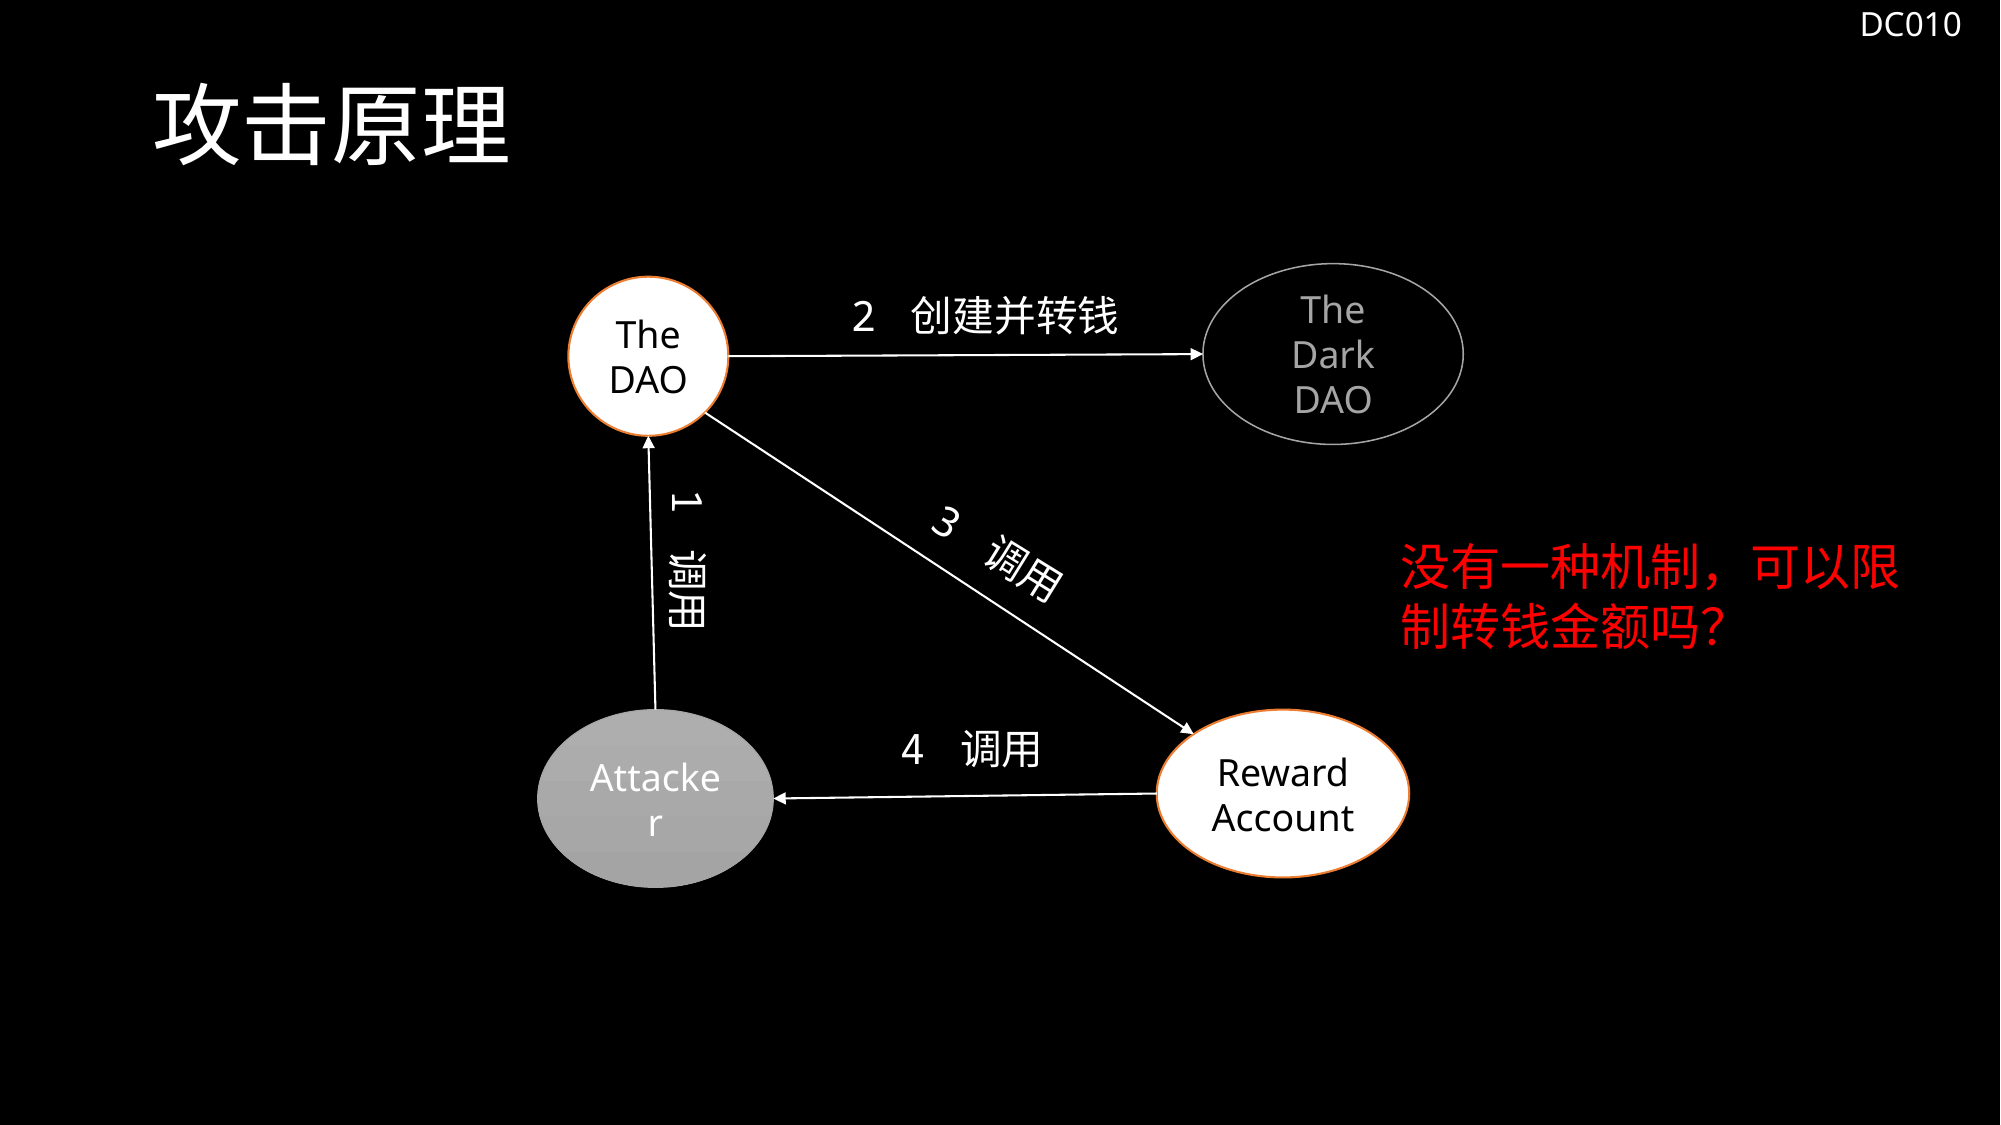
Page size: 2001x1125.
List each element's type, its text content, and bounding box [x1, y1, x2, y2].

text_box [704, 412, 1194, 735]
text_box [773, 793, 1157, 799]
text_box 1 调用 [656, 474, 704, 648]
text_box Reward Account [1155, 708, 1411, 879]
title 攻击原理 [137, 59, 1863, 199]
text_box 4 调用 [885, 735, 1059, 781]
text_box DC010 [1844, 0, 2000, 74]
text_box 2 创建并转钱 [836, 282, 1135, 348]
text_box 没有一种机制，可以限制转钱金额吗？ [1385, 528, 1923, 663]
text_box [648, 435, 656, 710]
text_box The Dark DAO [1203, 263, 1464, 445]
text_box Attacker [537, 709, 774, 888]
text_box The DAO [567, 275, 730, 437]
